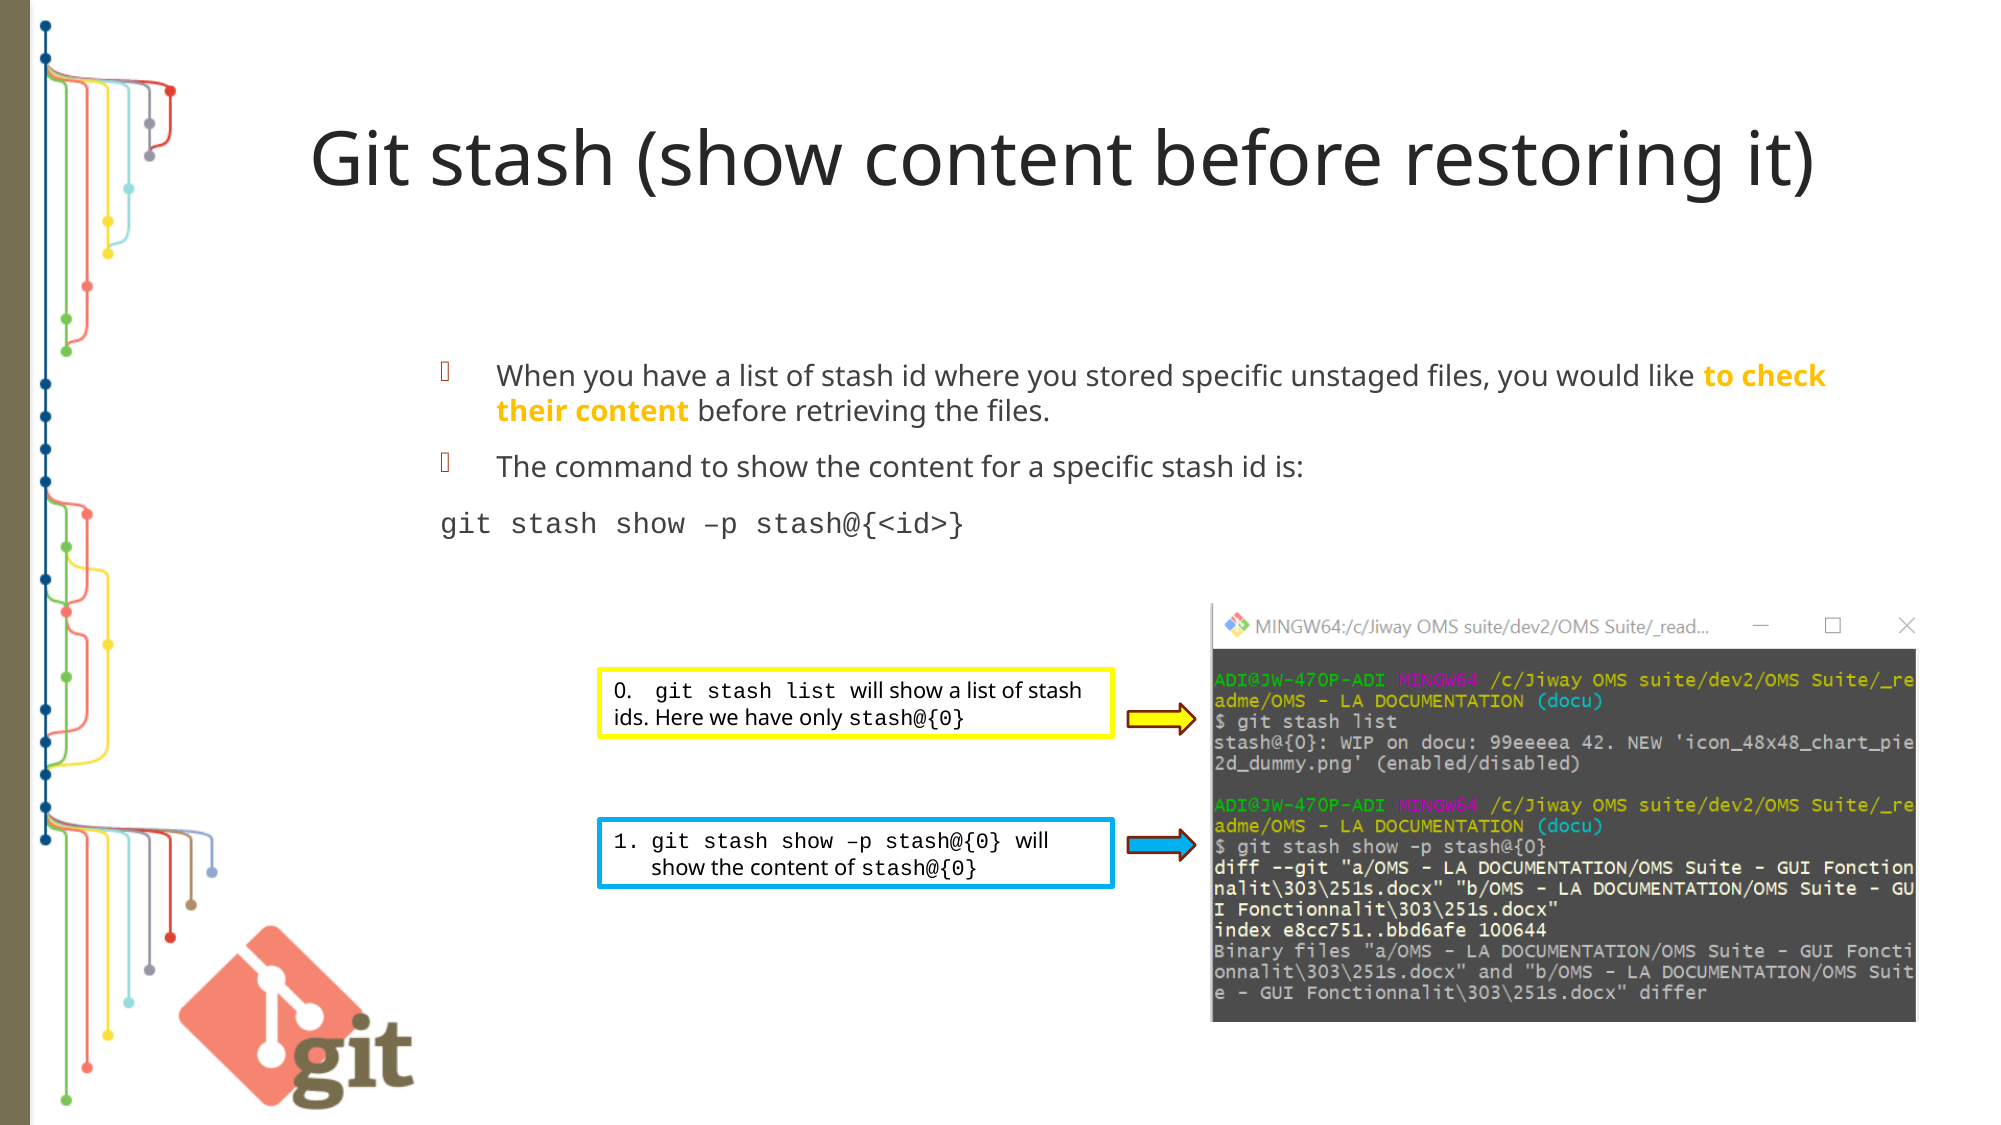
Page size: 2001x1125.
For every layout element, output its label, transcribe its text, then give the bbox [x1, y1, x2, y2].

title Git stash (show content before restoring it) [294, 102, 1888, 313]
text_box 0. git stash list will show a list of stash ids. Here we have only stash@{0} [599, 669, 1113, 737]
text_box [1126, 828, 1197, 862]
text_box git stash show –p stash@{0} will show the content of stash@{0} [599, 819, 1113, 887]
list When you have a list of stash id where you stored specific unstaged files, you would like to check their content before retrieving the files. The command to show the content for a specific stash id is: git stash show –p stash@{<id>} [425, 350, 1888, 970]
picture [30, 0, 2001, 1125]
text_box [1126, 702, 1197, 736]
